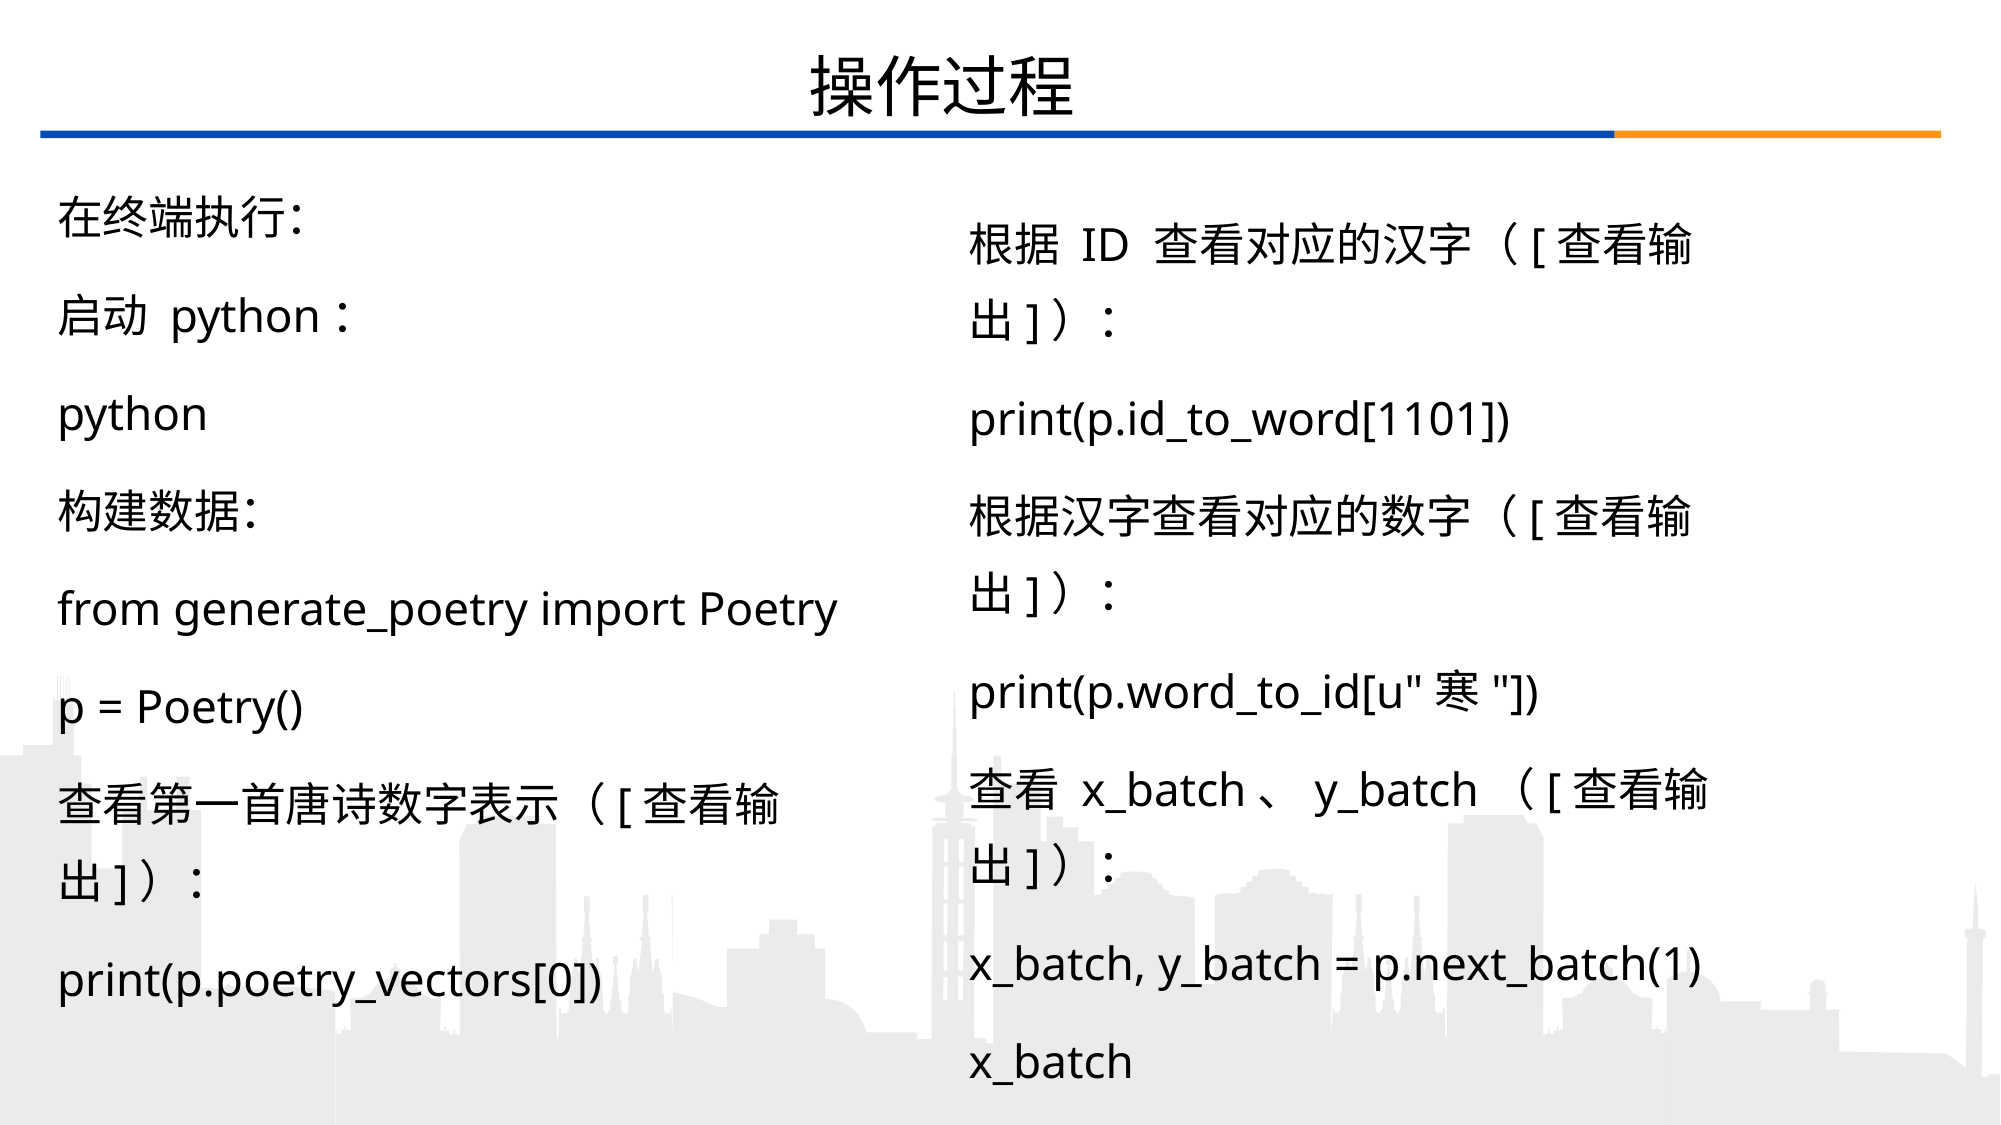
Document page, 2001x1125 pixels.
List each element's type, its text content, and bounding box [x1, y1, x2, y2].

text_box 根据 ID 查看对应的汉字（[查看输出]）： print(p.id_to_word[1101]) 根据汉字查看对应的数字（[查看输出]）： print(p.word_to_id[u"寒"]) 查看 x_batch、y_batch（[查看输出]）： x_batch, y_batch = p.next_batch(1) x_batch y_batch [953, 185, 1828, 1062]
list 在终端执行： 启动 python： python 构建数据： from generate_poetry import Poetry p = Poetry() 查看第一首唐诗数字表示（[查看输出]）： print(p.poetry_vectors[0]) [41, 159, 916, 1036]
title 操作过程 [41, 41, 1842, 129]
